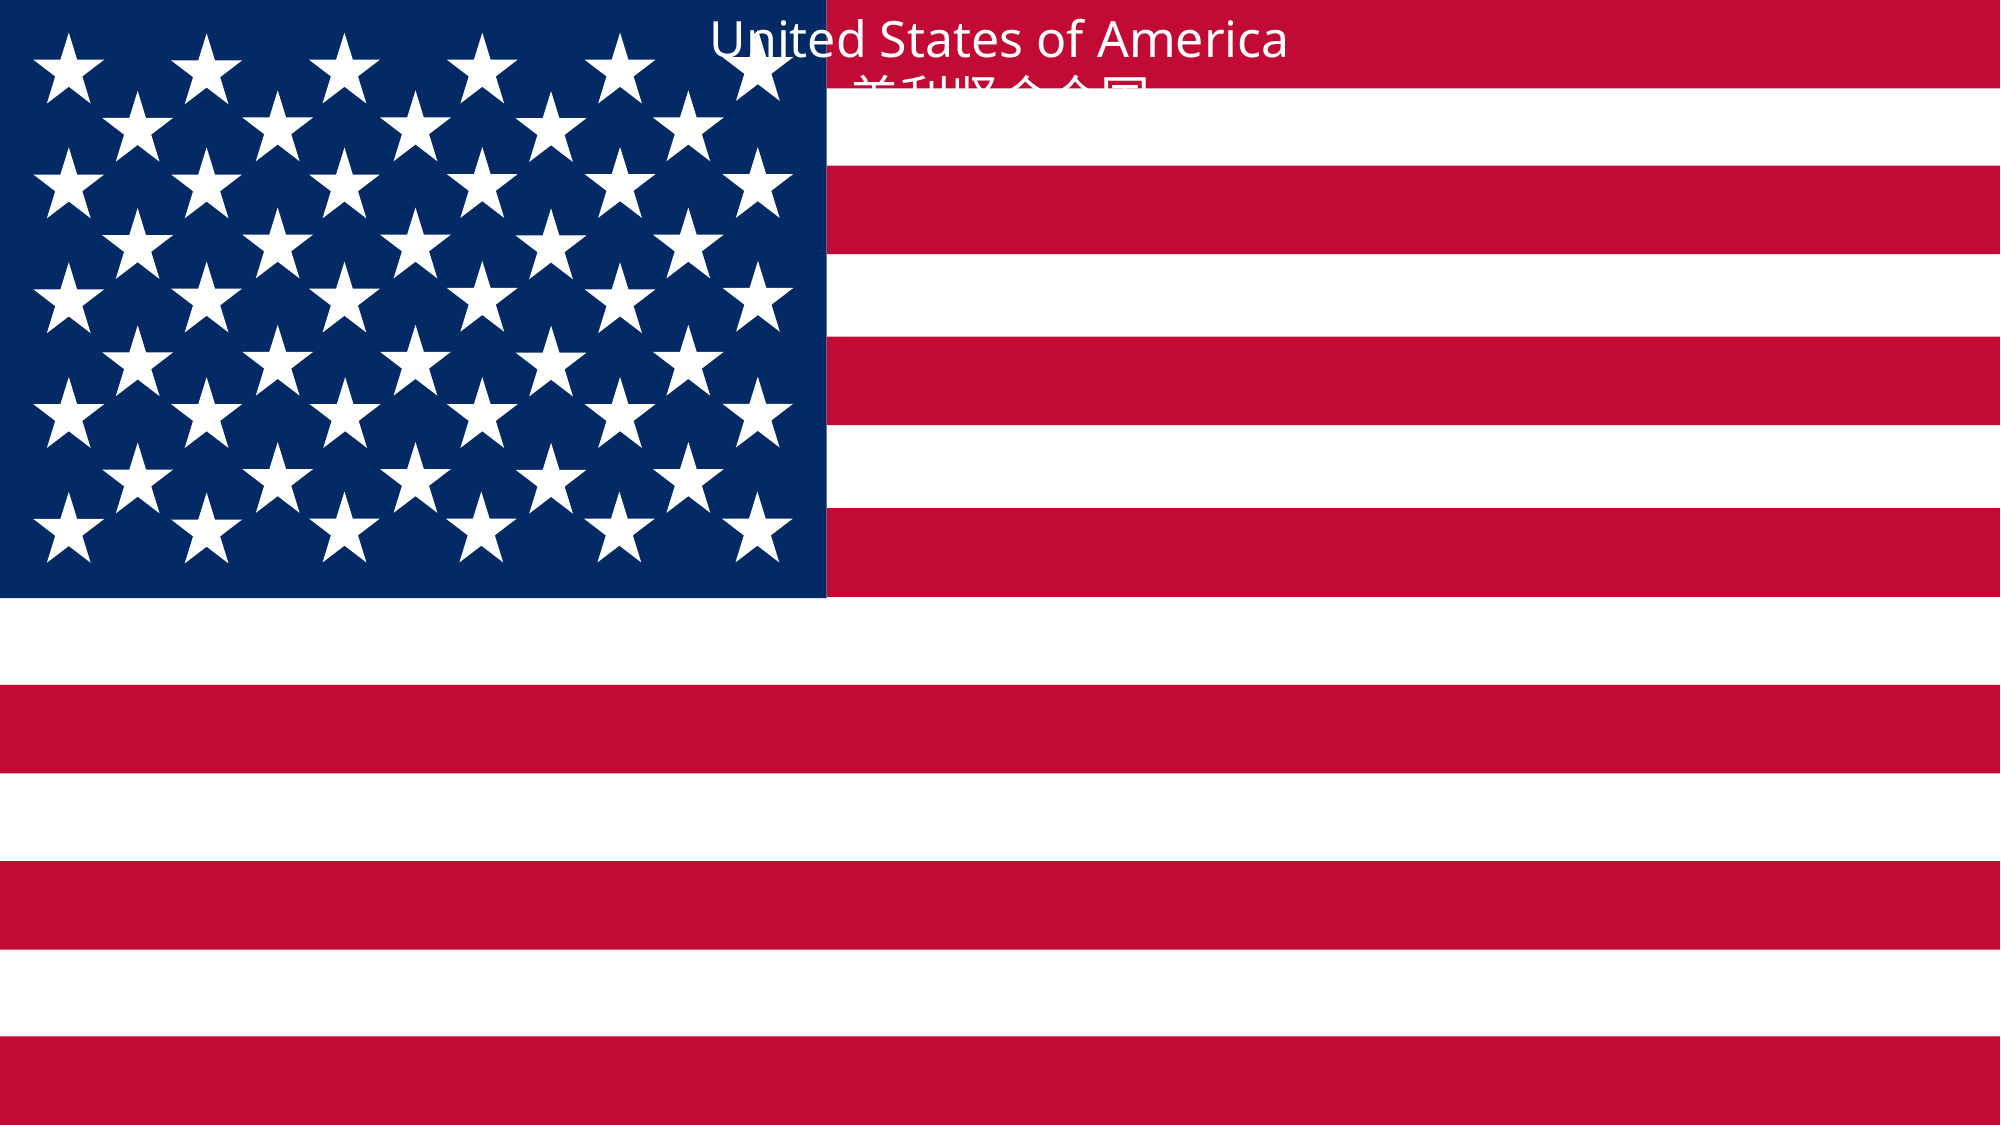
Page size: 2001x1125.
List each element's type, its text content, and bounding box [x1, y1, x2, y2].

text_box [168, 373, 246, 451]
text_box [0, 684, 2000, 774]
text_box [377, 321, 454, 399]
text_box [443, 373, 521, 451]
text_box [99, 321, 177, 399]
text_box [719, 373, 797, 451]
text_box [649, 438, 727, 516]
text_box [99, 204, 177, 282]
text_box [512, 439, 590, 517]
text_box [826, 165, 2000, 255]
text_box United States of America 美利坚合众国 [114, 0, 1886, 135]
text_box [0, 0, 828, 599]
text_box [99, 439, 177, 517]
text_box [719, 143, 797, 221]
text_box [239, 321, 317, 399]
text_box [581, 258, 659, 336]
text_box [30, 488, 108, 566]
text_box [305, 258, 383, 336]
text_box [442, 488, 520, 566]
text_box [391, 135, 440, 165]
text_box [512, 322, 590, 400]
text_box [377, 438, 454, 516]
text_box [512, 204, 590, 282]
text_box [718, 488, 796, 566]
text_box [649, 321, 727, 399]
text_box [239, 204, 317, 282]
text_box [168, 258, 246, 336]
text_box [113, 135, 162, 165]
text_box [239, 438, 317, 516]
text_box [826, 336, 2000, 426]
text_box [30, 258, 108, 336]
text_box [664, 135, 713, 165]
text_box [99, 116, 114, 129]
text_box [580, 488, 658, 566]
text_box [581, 373, 659, 451]
text_box [581, 143, 659, 221]
text_box [826, 507, 2000, 598]
text_box [305, 143, 383, 222]
text_box [0, 860, 2000, 951]
text_box [443, 143, 521, 221]
text_box [168, 143, 246, 222]
text_box [306, 373, 384, 451]
text_box [30, 373, 108, 451]
text_box [719, 257, 797, 335]
text_box [168, 489, 246, 567]
text_box [305, 488, 383, 566]
text_box [30, 143, 108, 222]
text_box [377, 204, 454, 282]
text_box [649, 204, 727, 282]
text_box [527, 135, 575, 165]
text_box [1886, 0, 2000, 89]
text_box [253, 135, 302, 165]
text_box [0, 1035, 2000, 1125]
text_box [30, 29, 108, 107]
text_box [443, 257, 521, 335]
